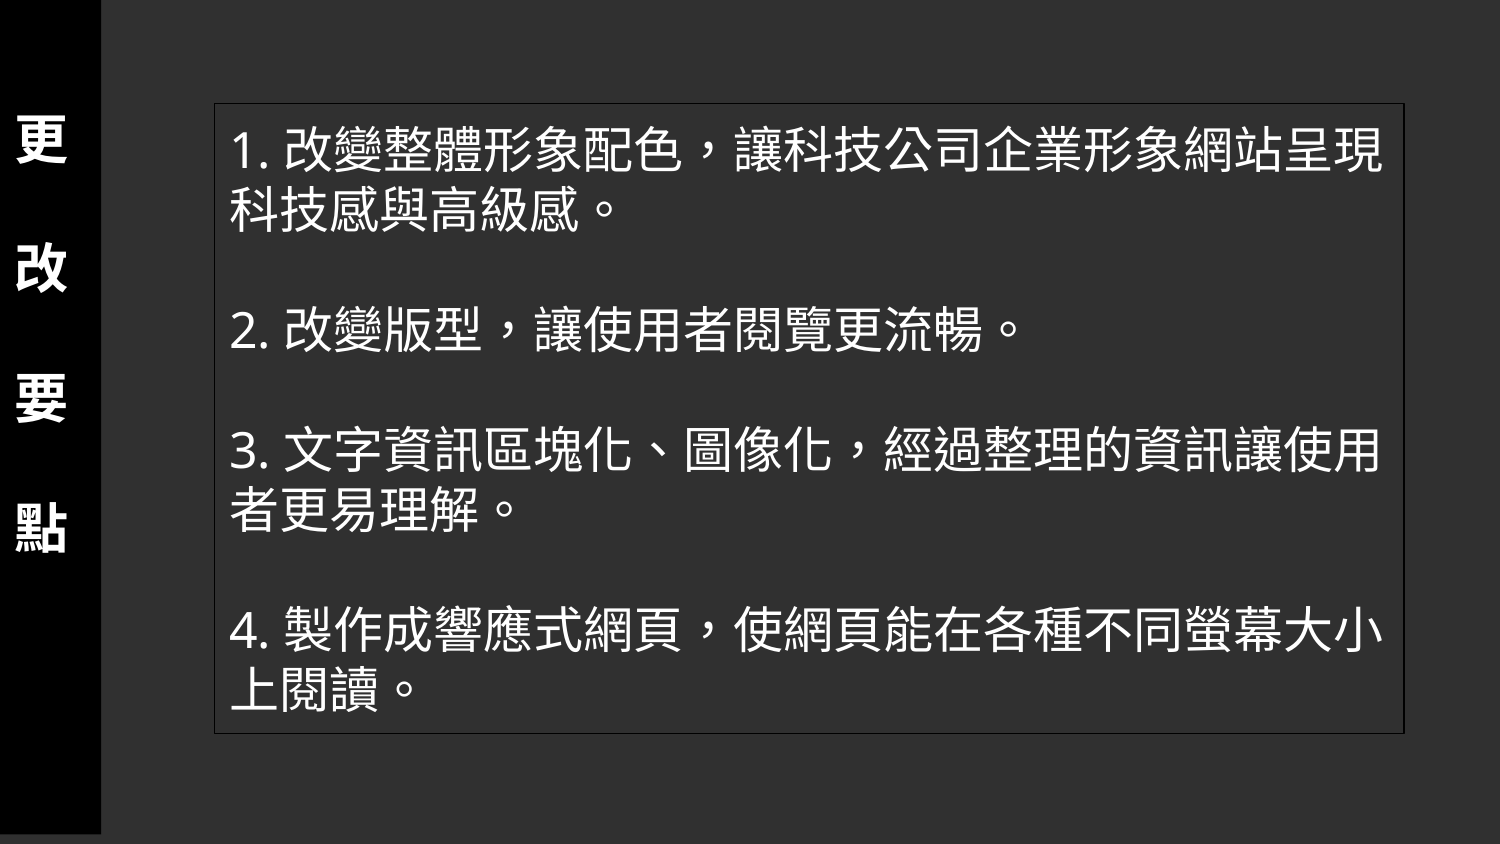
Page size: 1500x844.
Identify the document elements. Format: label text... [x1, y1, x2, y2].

text_box 更 改 要 點 [0, 0, 102, 835]
text_box 1.改變整體形象配色，讓科技公司企業形象網站呈現科技感與高級感。 2.改變版型，讓使用者閱覽更流暢。 3.文字資訊區塊化、圖像化，經過整理的資訊讓使用者更易理解。 4.製作成響應式網頁，使網頁能在各種不同螢幕大小上閱讀。 [214, 103, 1405, 734]
text_box [192, 91, 642, 402]
